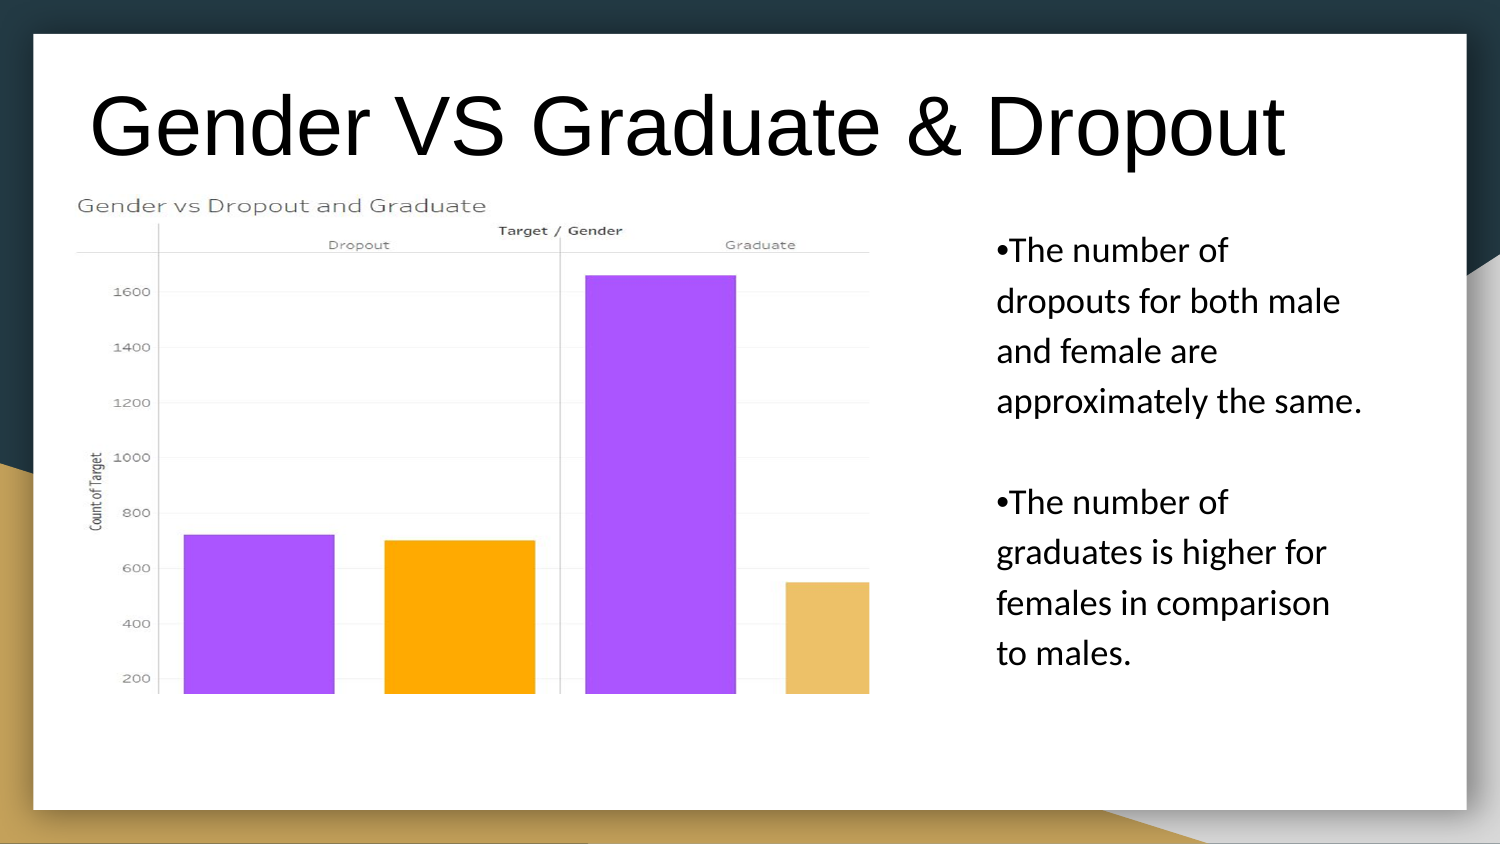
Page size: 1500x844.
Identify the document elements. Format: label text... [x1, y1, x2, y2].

list •The number of dropouts for both male and female are approximately the same. •The number of graduates is higher for females in comparison to males. [981, 204, 1381, 738]
picture [74, 194, 870, 694]
title Gender VS Graduate & Dropout [74, 55, 1306, 213]
